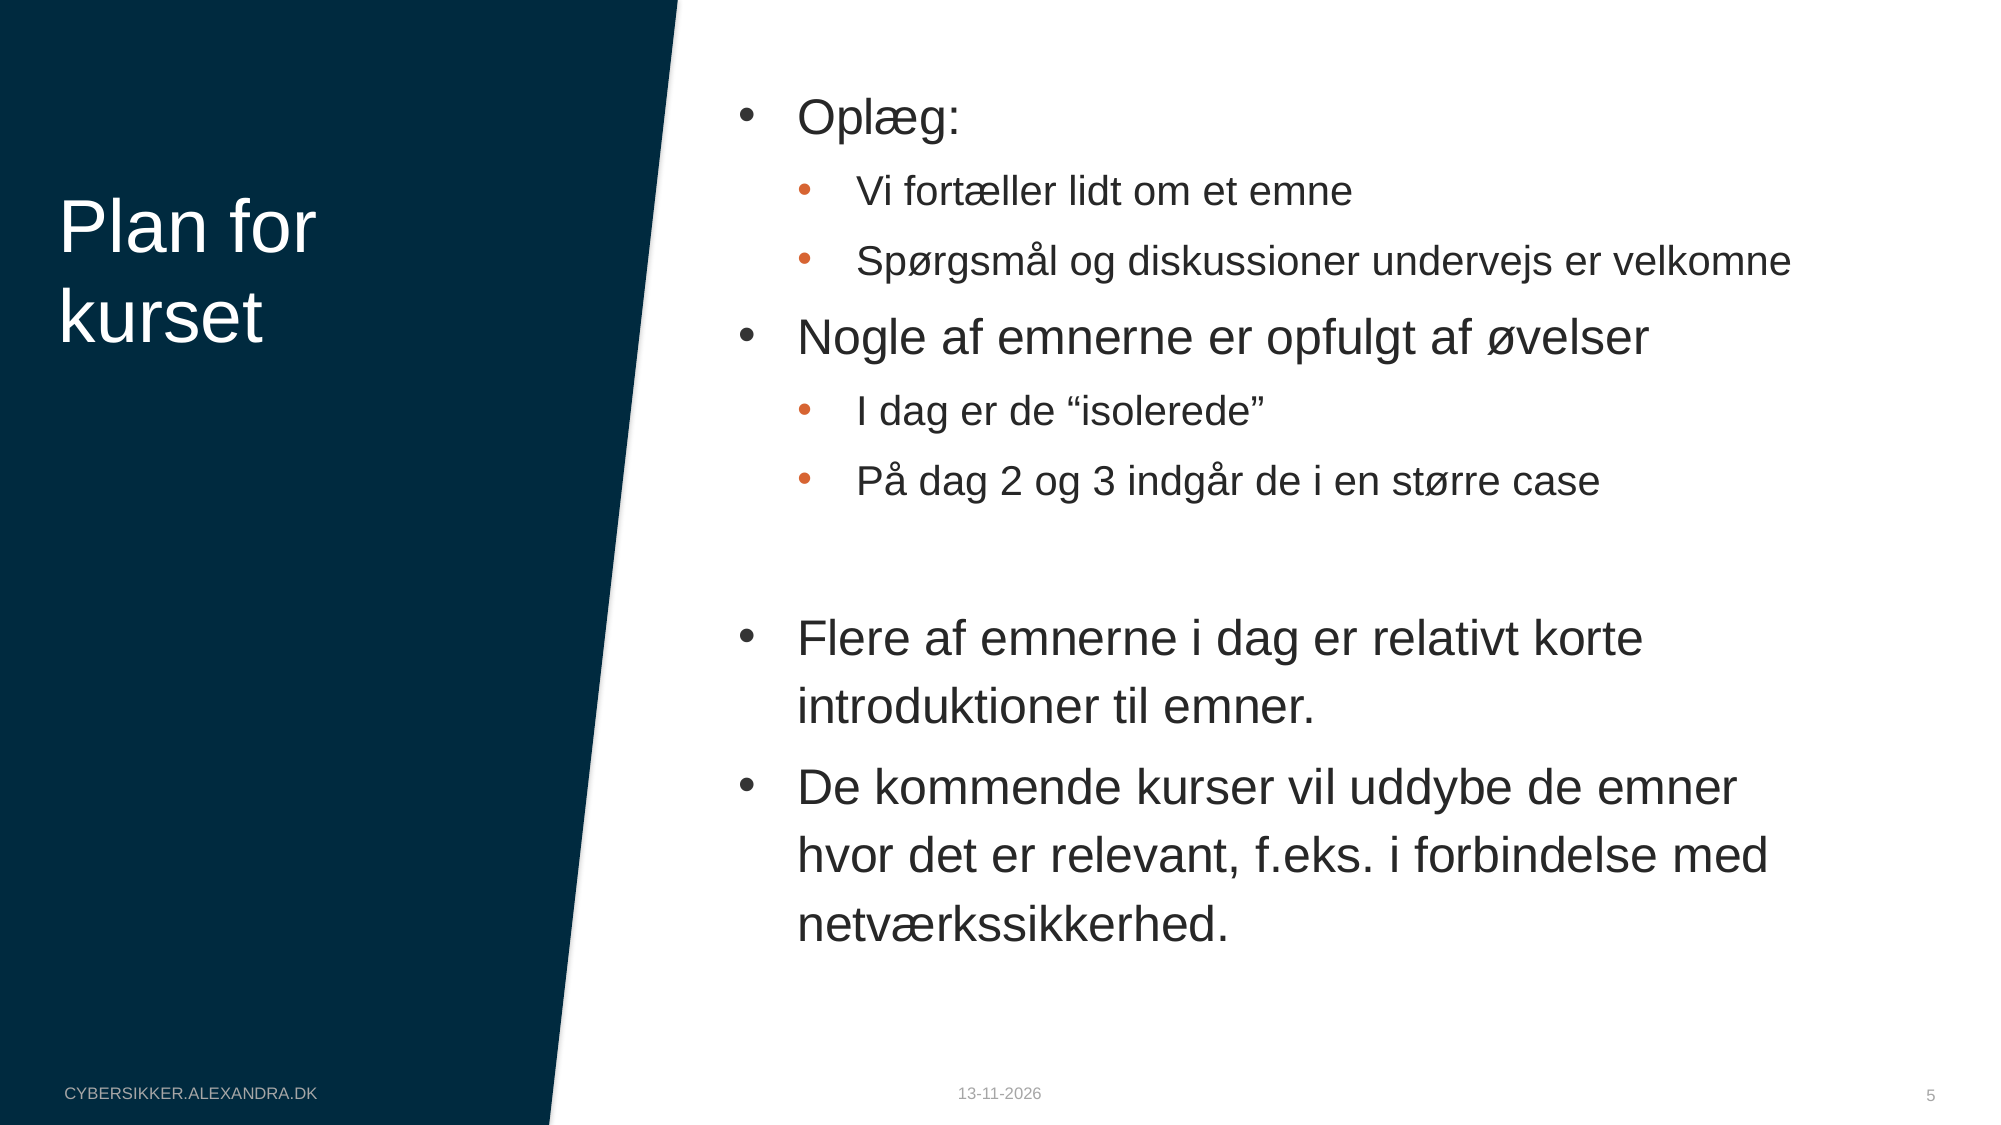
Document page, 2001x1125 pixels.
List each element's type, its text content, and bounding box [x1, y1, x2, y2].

title Plan for kurset [59, 177, 507, 359]
footer cybersikker.alexandra.dk [49, 1075, 565, 1106]
slide_number 5 [1631, 1077, 1951, 1113]
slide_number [763, 1075, 1237, 1106]
list Oplæg: Vi fortæller lidt om et emne Spørgsmål og diskussioner undervejs er velkomne Nogle af emnerne er opfulgt af øvelser I dag er de “isolerede” På dag 2 og 3 indgår de i en større case Flere af emnerne i dag er relativt korte introduktioner til emner. De kommende kurser vil uddybe de emner hvor det er relevant, f.eks. i forbindelse med netværkssikkerhed. [738, 76, 1849, 901]
